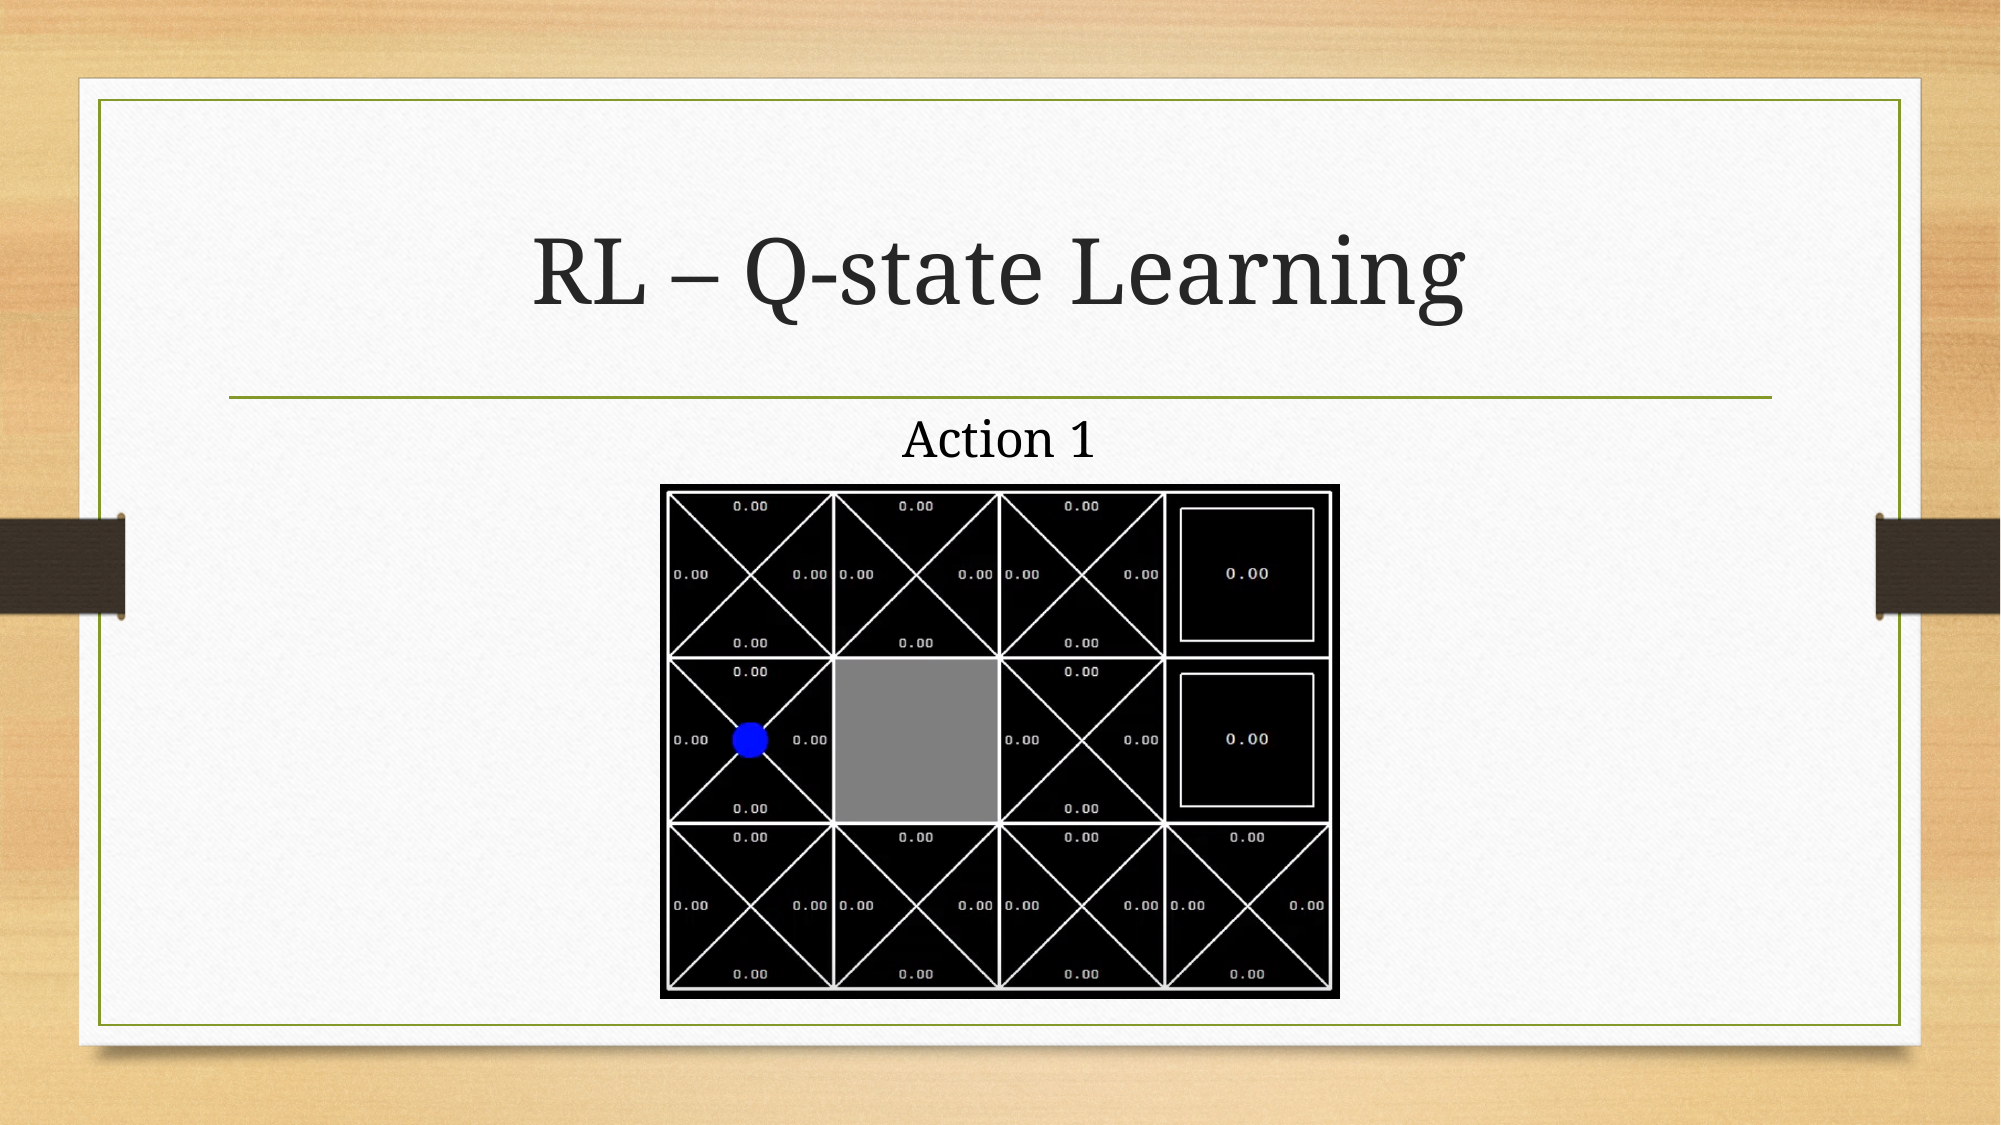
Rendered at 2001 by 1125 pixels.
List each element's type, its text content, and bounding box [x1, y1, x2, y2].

picture [0, 0, 2001, 1125]
title RL – Q-state Learning [212, 161, 1788, 375]
text_box Action 1 [888, 400, 1112, 475]
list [660, 484, 1340, 999]
